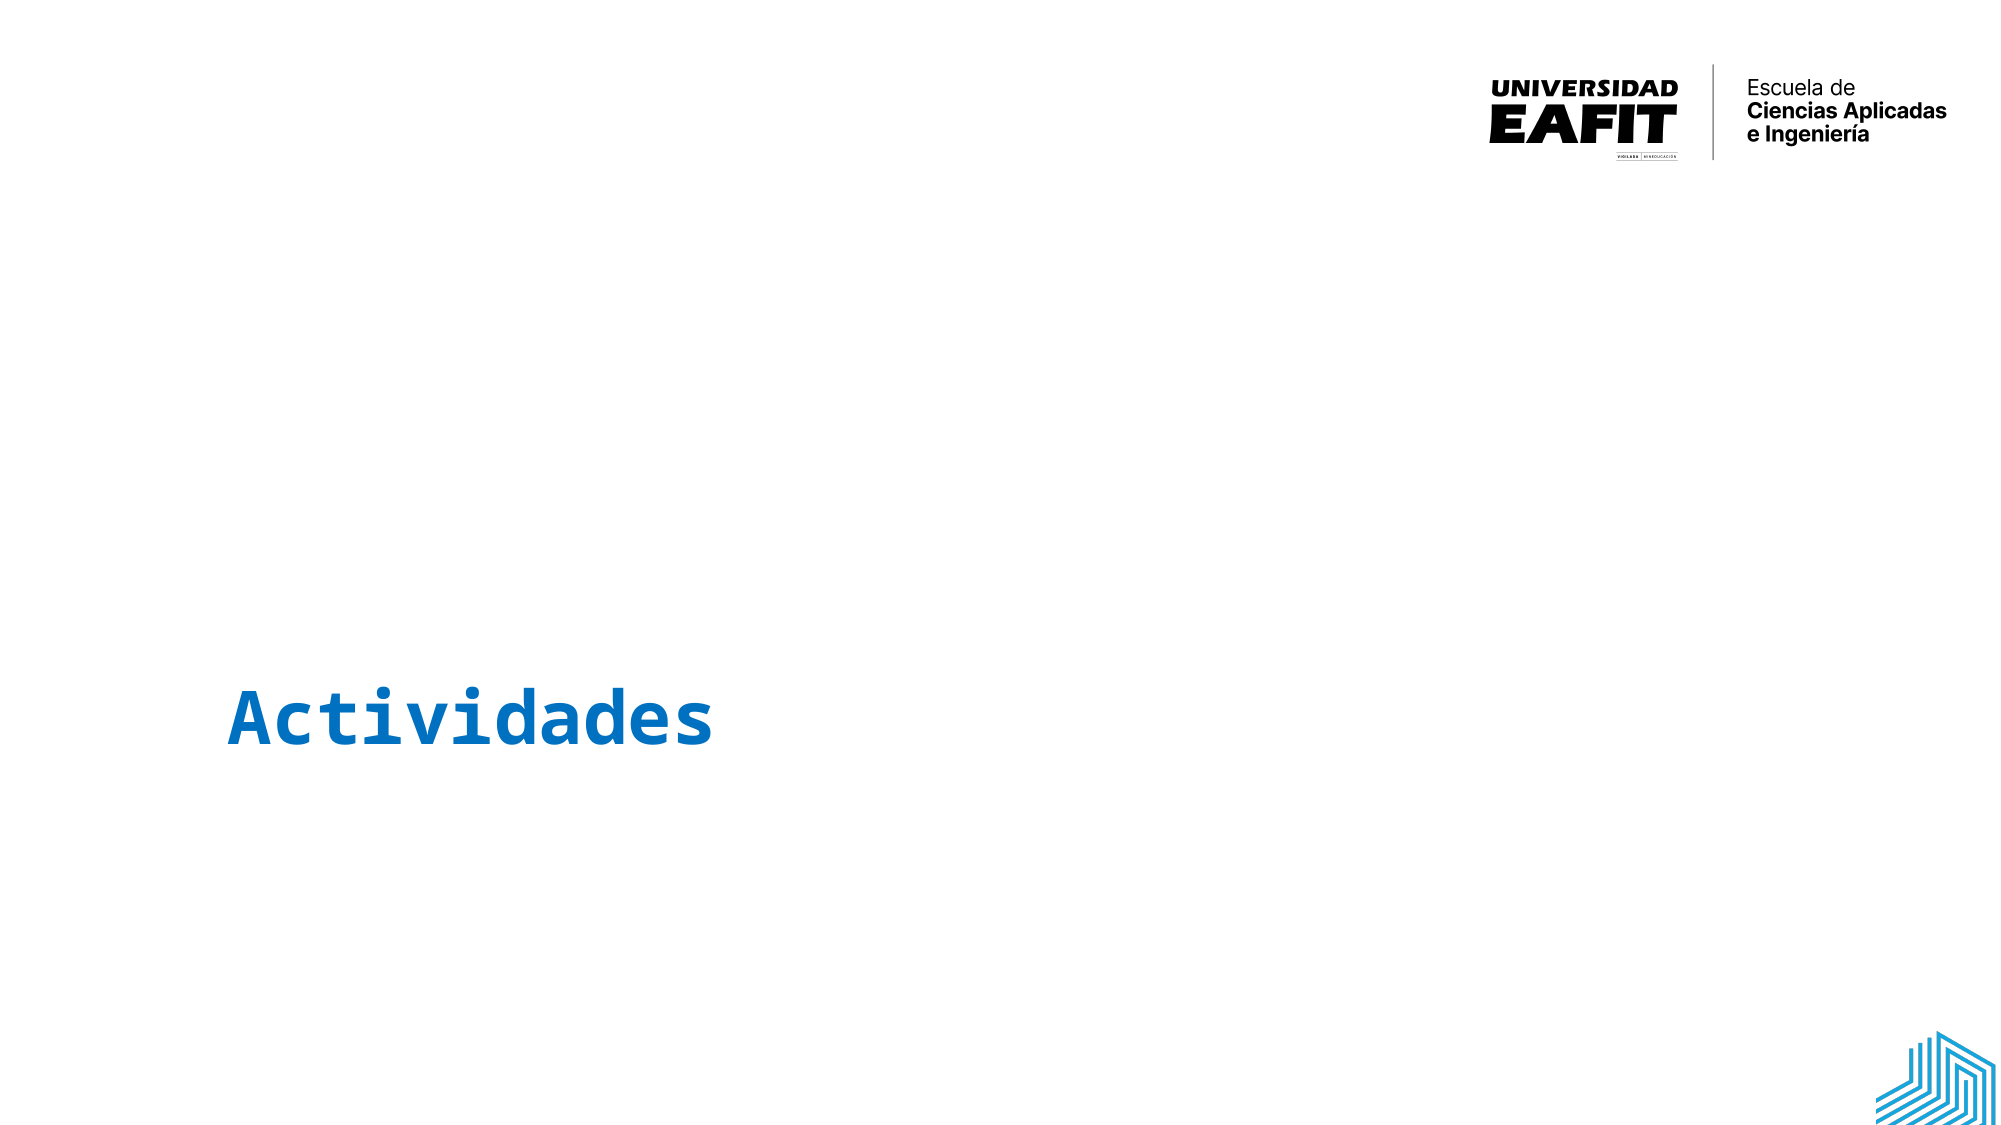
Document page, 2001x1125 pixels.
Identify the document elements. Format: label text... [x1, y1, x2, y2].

title Actividades [212, 562, 1800, 933]
picture [1430, 33, 2000, 192]
picture [1873, 1025, 2000, 1125]
